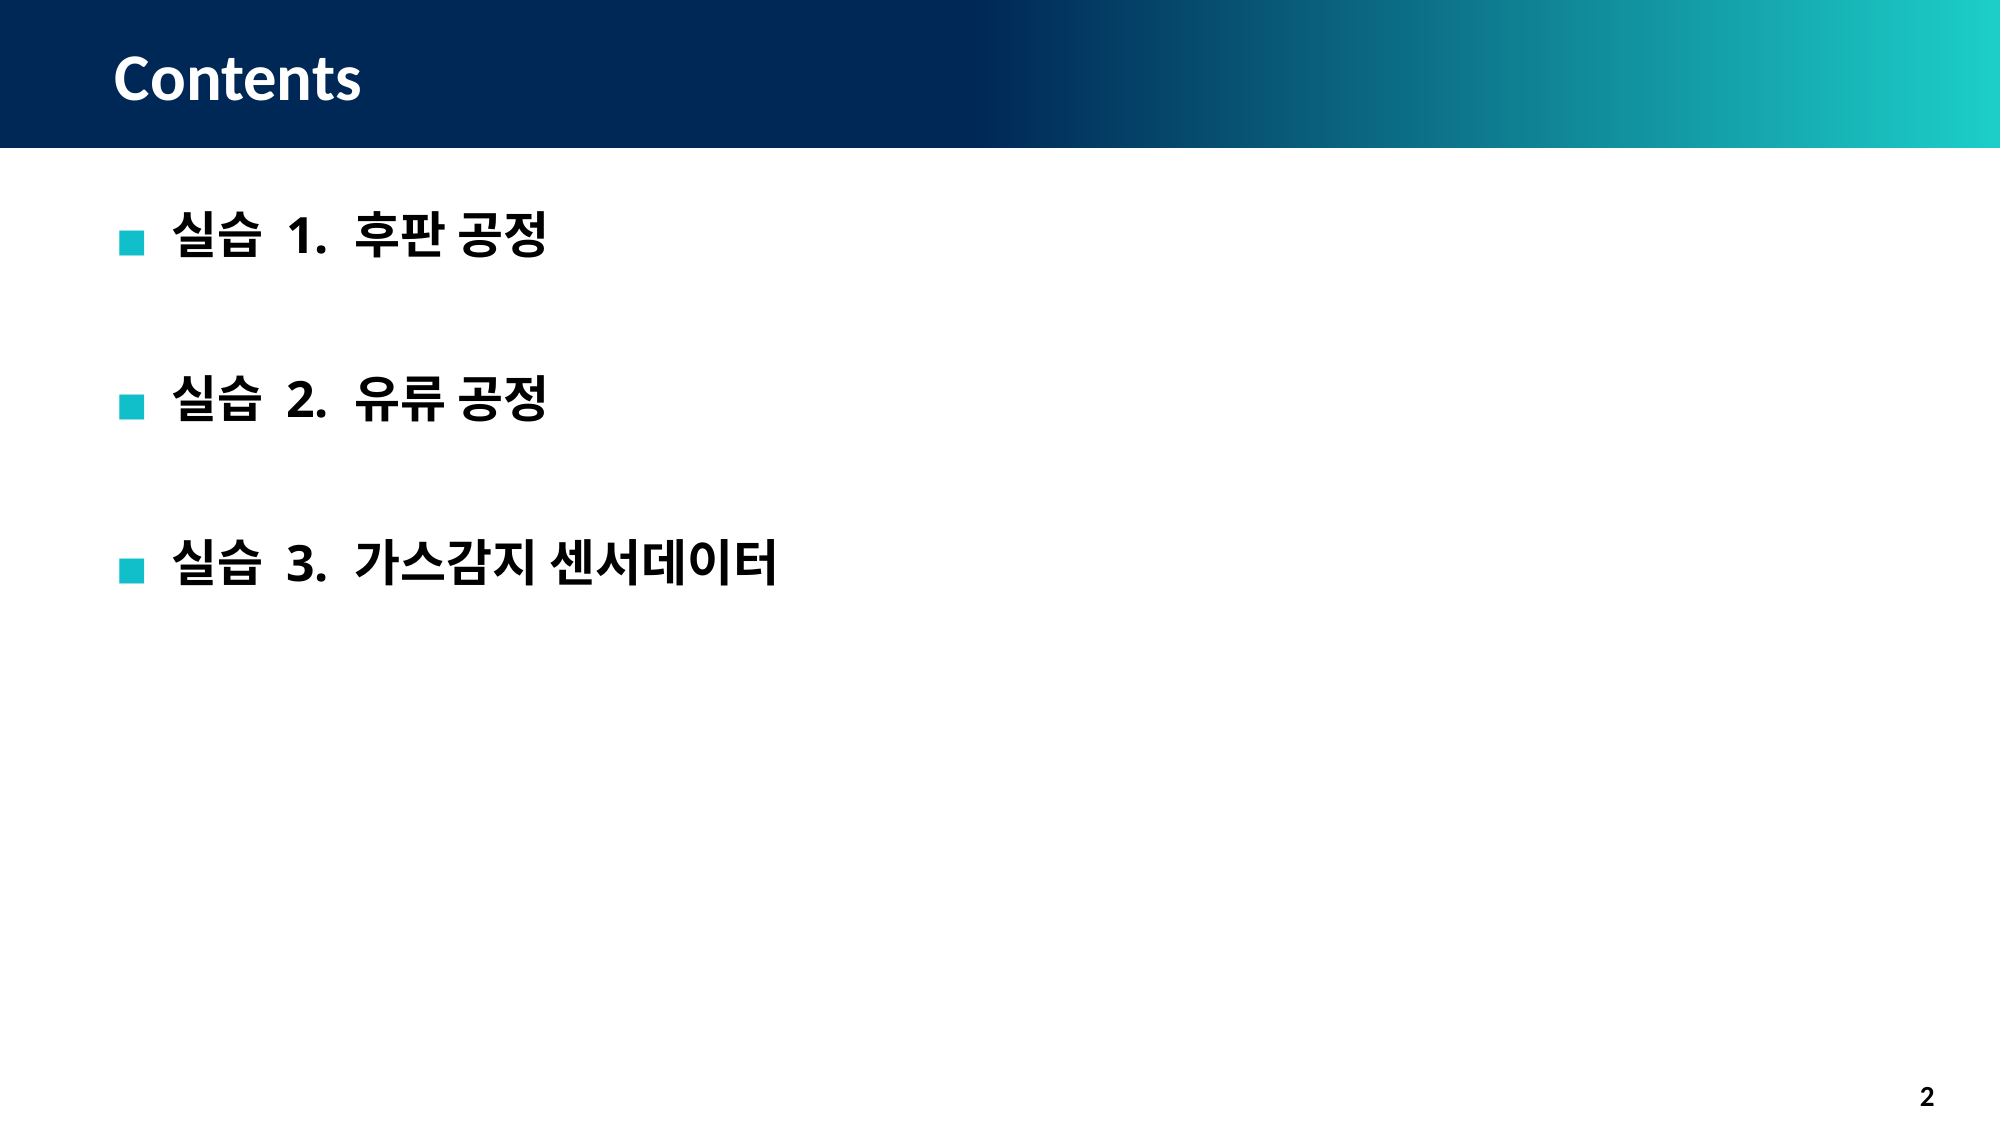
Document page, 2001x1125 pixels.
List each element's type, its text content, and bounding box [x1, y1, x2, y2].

title Contents [99, 0, 1900, 148]
list 실습 1. 후판 공정 실습 2. 유류 공정 실습 3. 가스감지 센서데이터 [99, 184, 1900, 1024]
slide_number 2 [1514, 1065, 1950, 1125]
